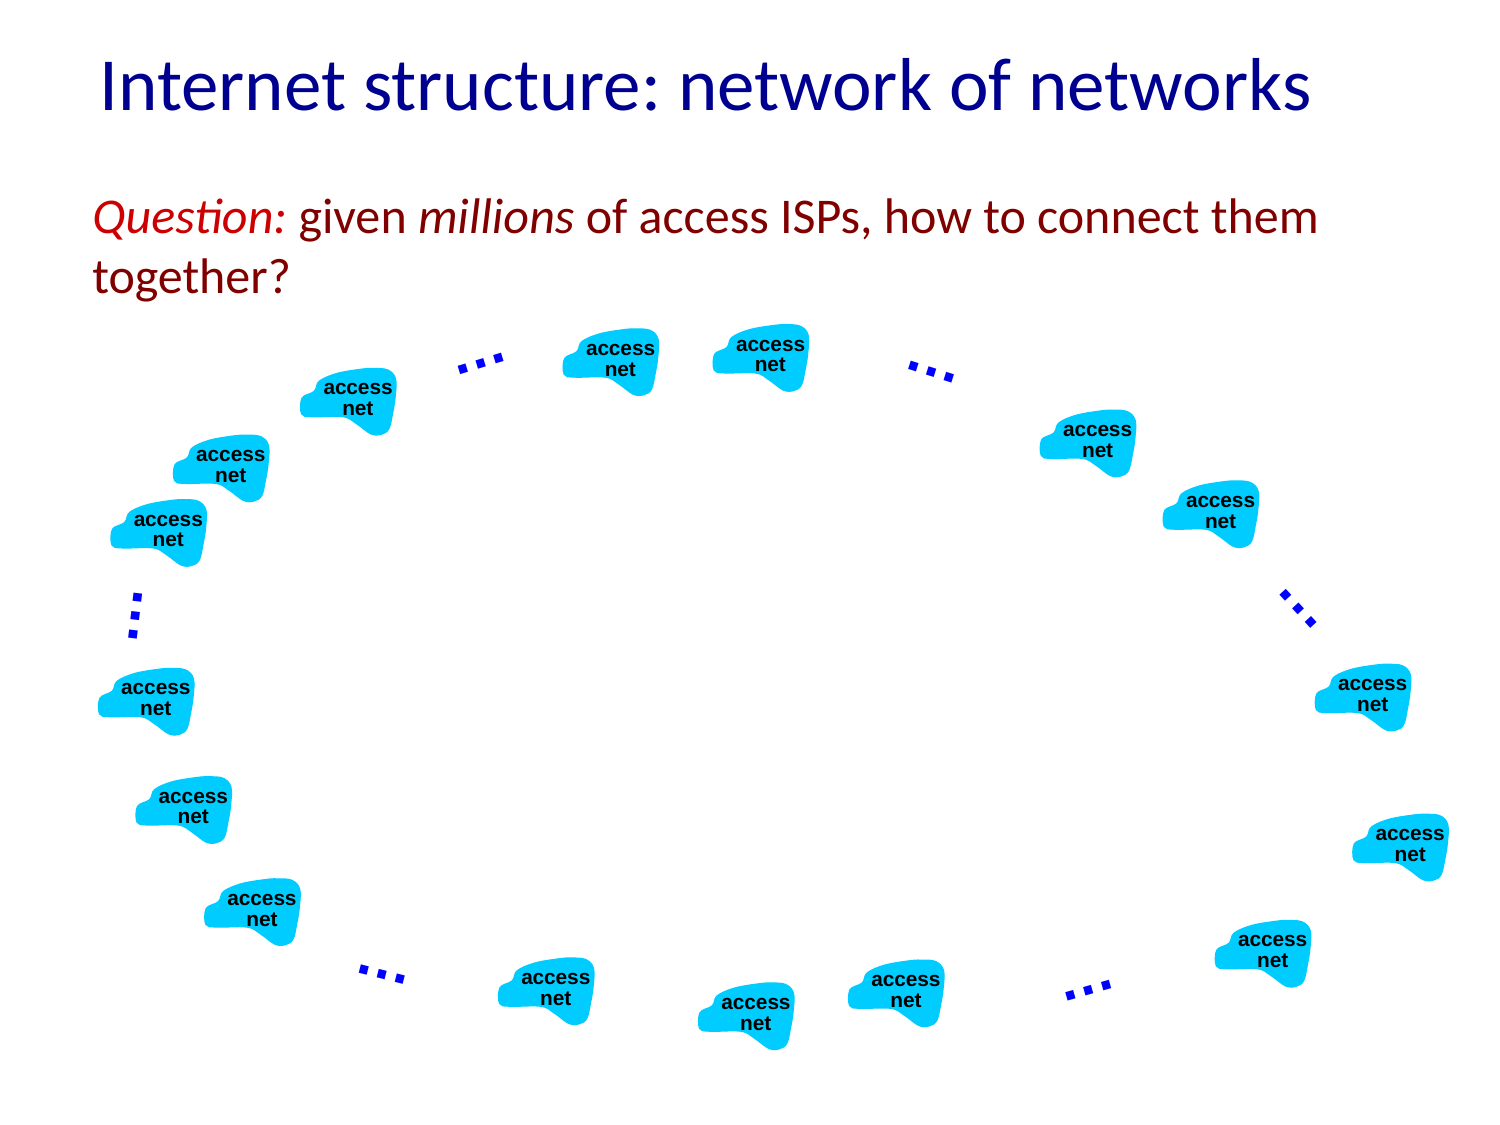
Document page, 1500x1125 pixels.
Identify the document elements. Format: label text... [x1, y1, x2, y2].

title Internet structure: network of networks [41, 27, 1371, 134]
list Question: given millions of access ISPs, how to connect them together? [77, 176, 1424, 301]
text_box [73, 303, 1459, 1052]
